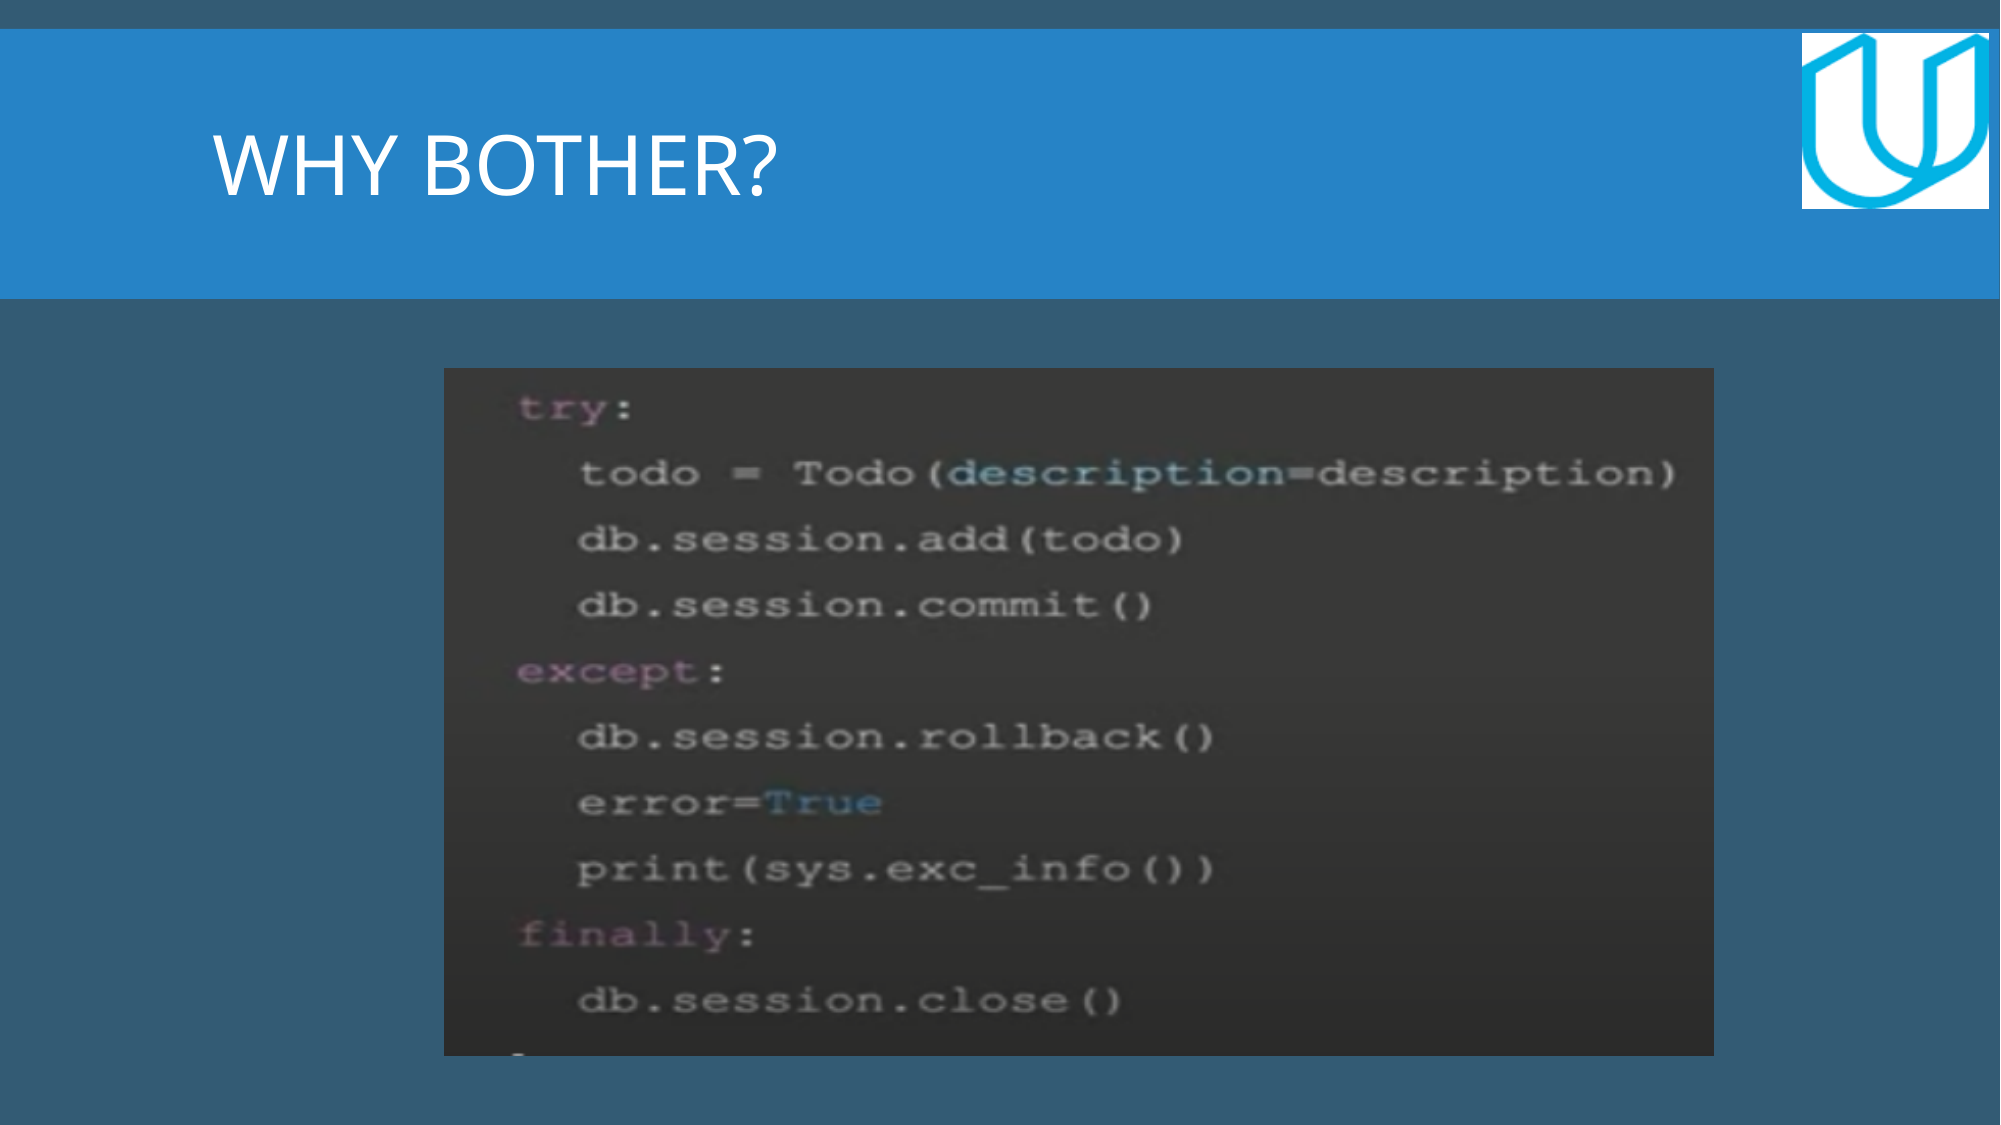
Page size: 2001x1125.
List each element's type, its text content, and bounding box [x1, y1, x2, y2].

picture [1816, 47, 1912, 197]
picture [444, 367, 1715, 1057]
picture [1933, 47, 1974, 167]
picture [1745, 27, 2000, 210]
title Why bother? [197, 46, 1803, 295]
